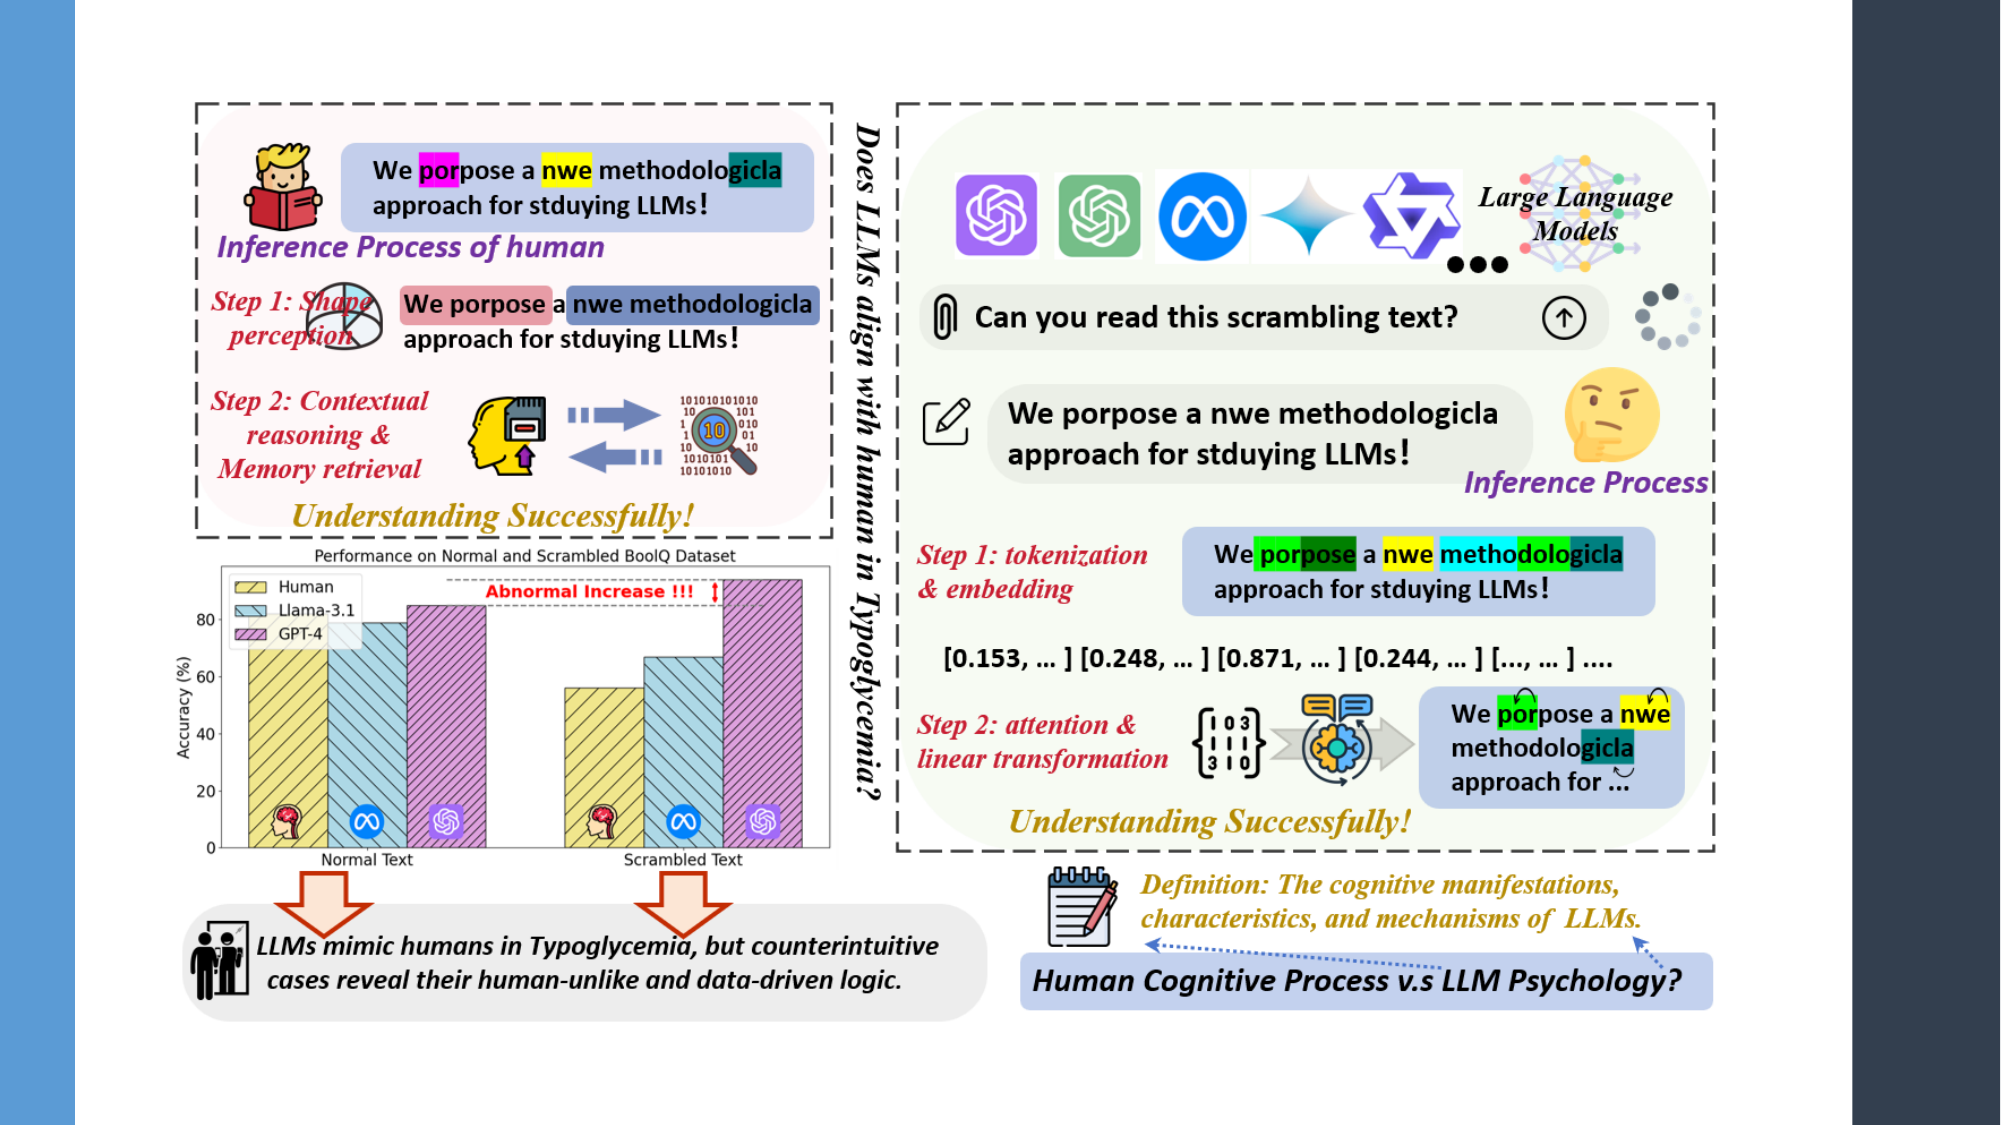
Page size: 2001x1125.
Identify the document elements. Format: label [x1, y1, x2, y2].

picture [170, 92, 1729, 1033]
